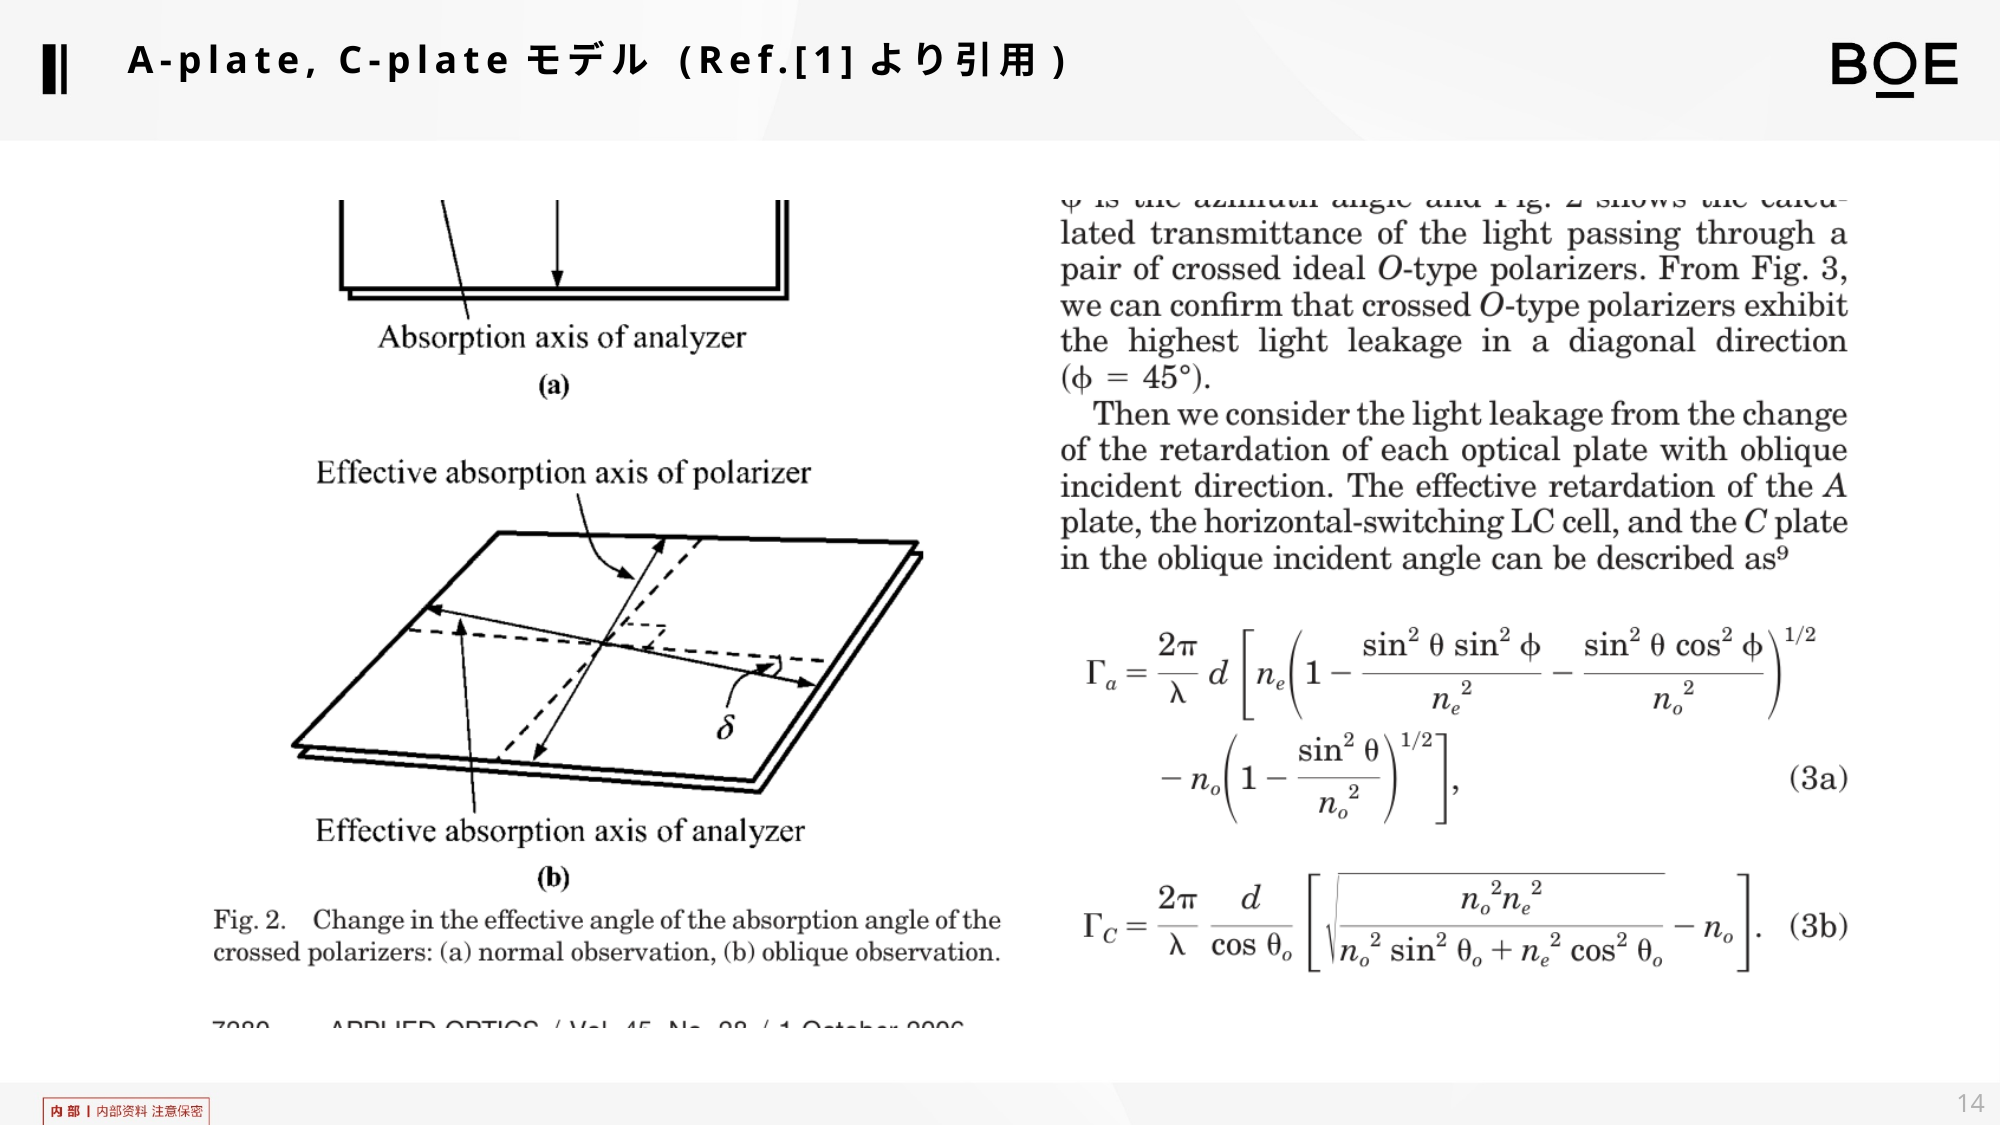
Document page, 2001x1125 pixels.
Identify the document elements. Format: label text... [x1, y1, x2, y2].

picture [0, 0, 2000, 1125]
text_box A-plate, C-plateモデル (Ref.[1]より引用) [112, 0, 1257, 117]
slide_number 14 [1549, 1084, 2000, 1125]
